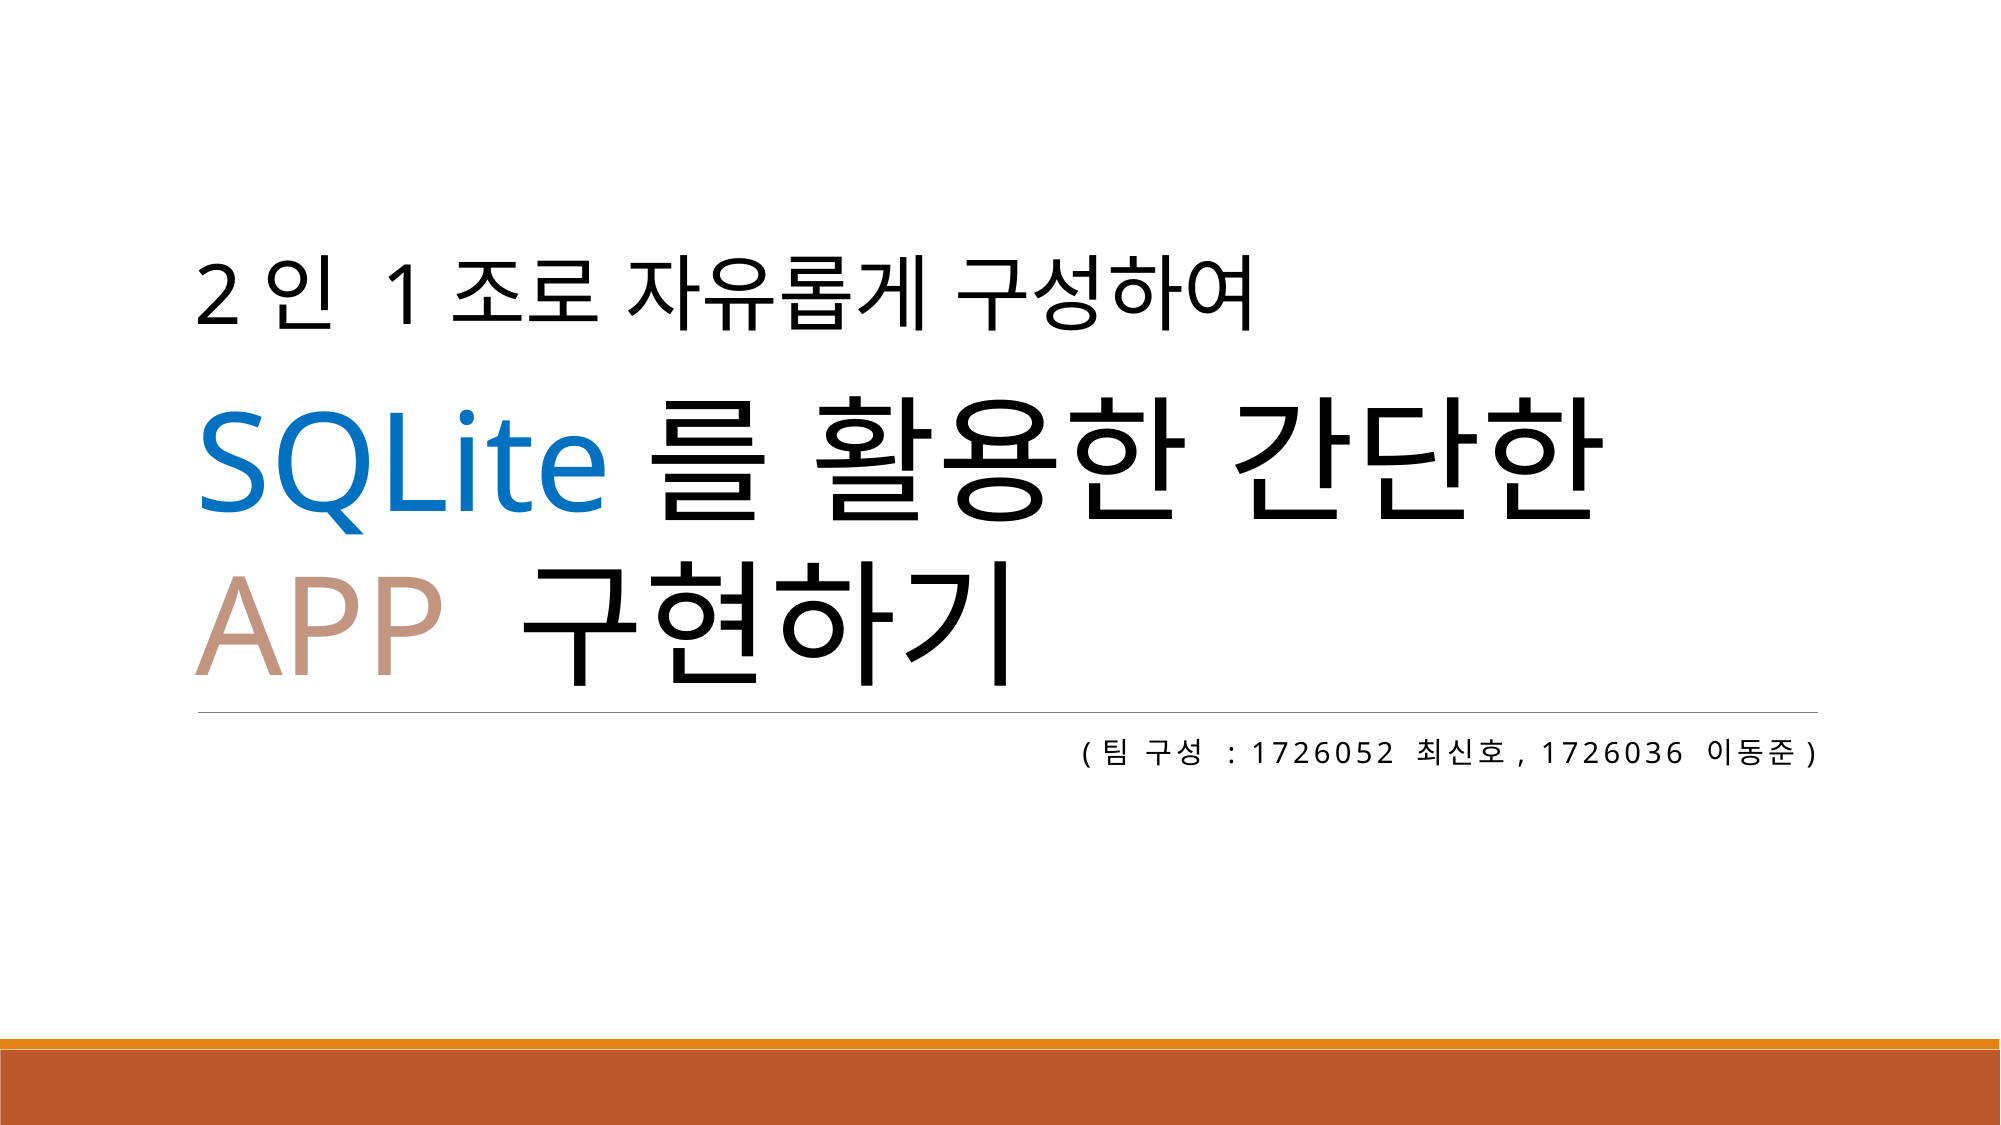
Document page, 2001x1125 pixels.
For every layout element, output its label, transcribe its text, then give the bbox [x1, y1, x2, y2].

text_box 2인 1조로 자유롭게 구성하여 [179, 233, 1599, 349]
subtitle (팀 구성 : 1726052 최신호, 1726036 이동준) [180, 730, 1831, 919]
text_box SQLite를 활용한 간단한 APP 구현하기 [180, 366, 1831, 711]
